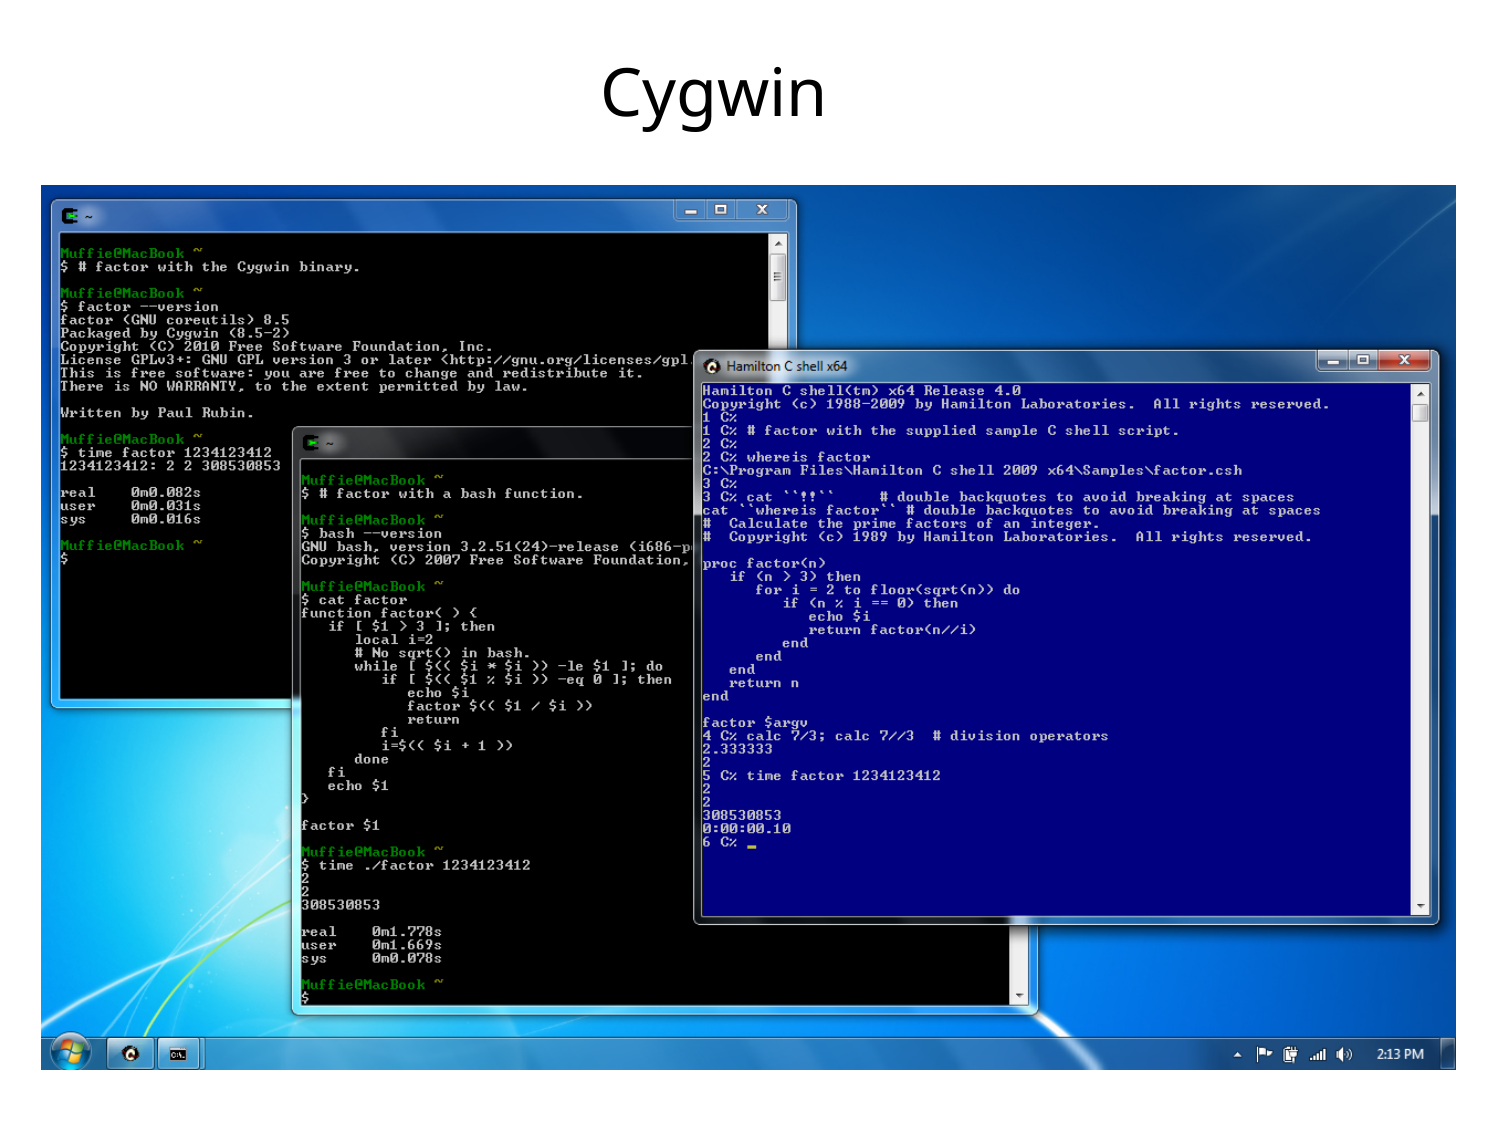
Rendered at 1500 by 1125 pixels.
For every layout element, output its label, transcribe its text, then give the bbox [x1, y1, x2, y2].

picture [41, 185, 1456, 1070]
text_box Cygwin [585, 42, 844, 137]
